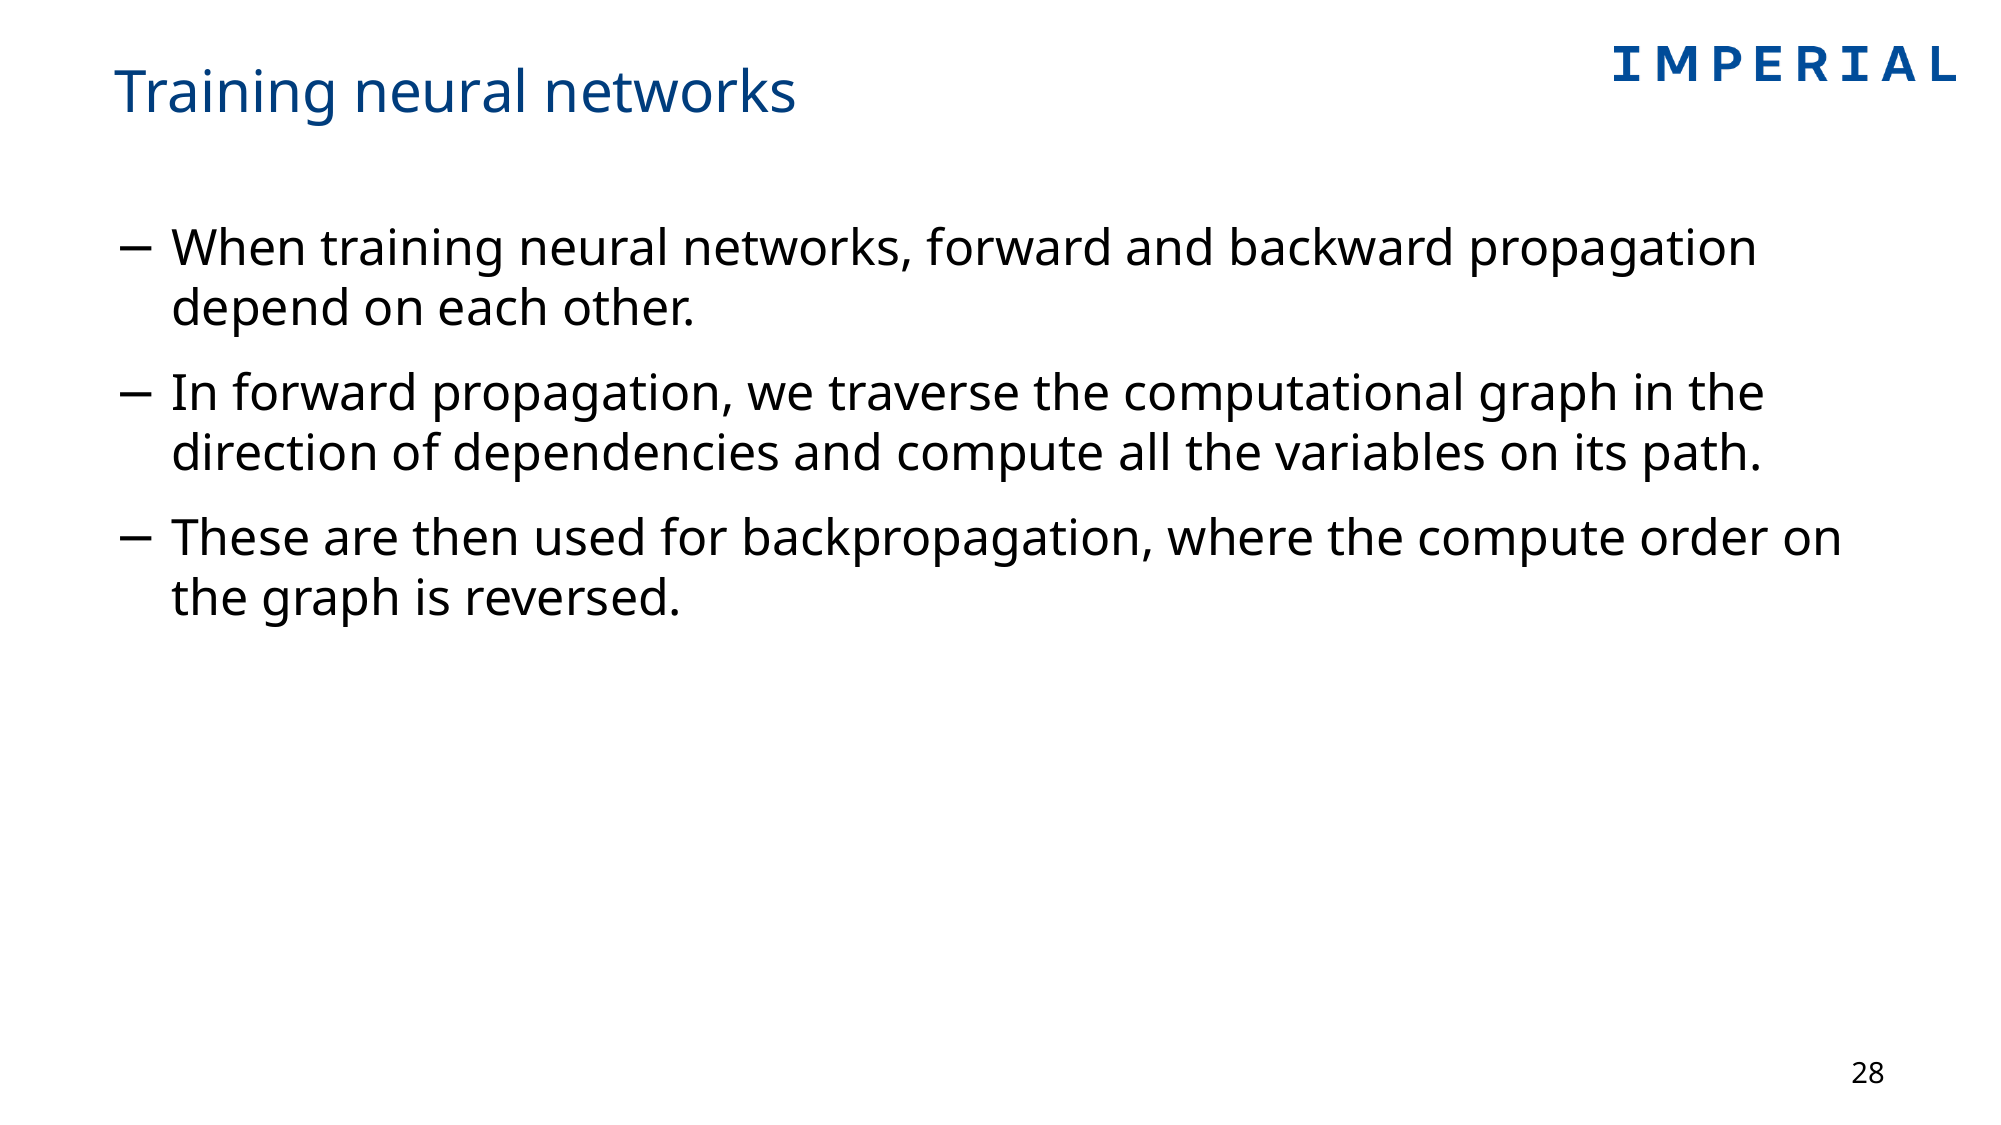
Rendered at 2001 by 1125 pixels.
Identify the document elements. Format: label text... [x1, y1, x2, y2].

title Training neural networks [99, 0, 1900, 184]
slide_number 28 [1433, 1046, 1901, 1103]
picture [1900, 46, 1956, 81]
list When training neural networks, forward and backward propagation depend on each other. In forward propagation, we traverse the computational graph in the direction of dependencies and compute all the variables on its path. These are then used for backpropagation, where the compute order on the graph is reversed. [99, 208, 1900, 1024]
